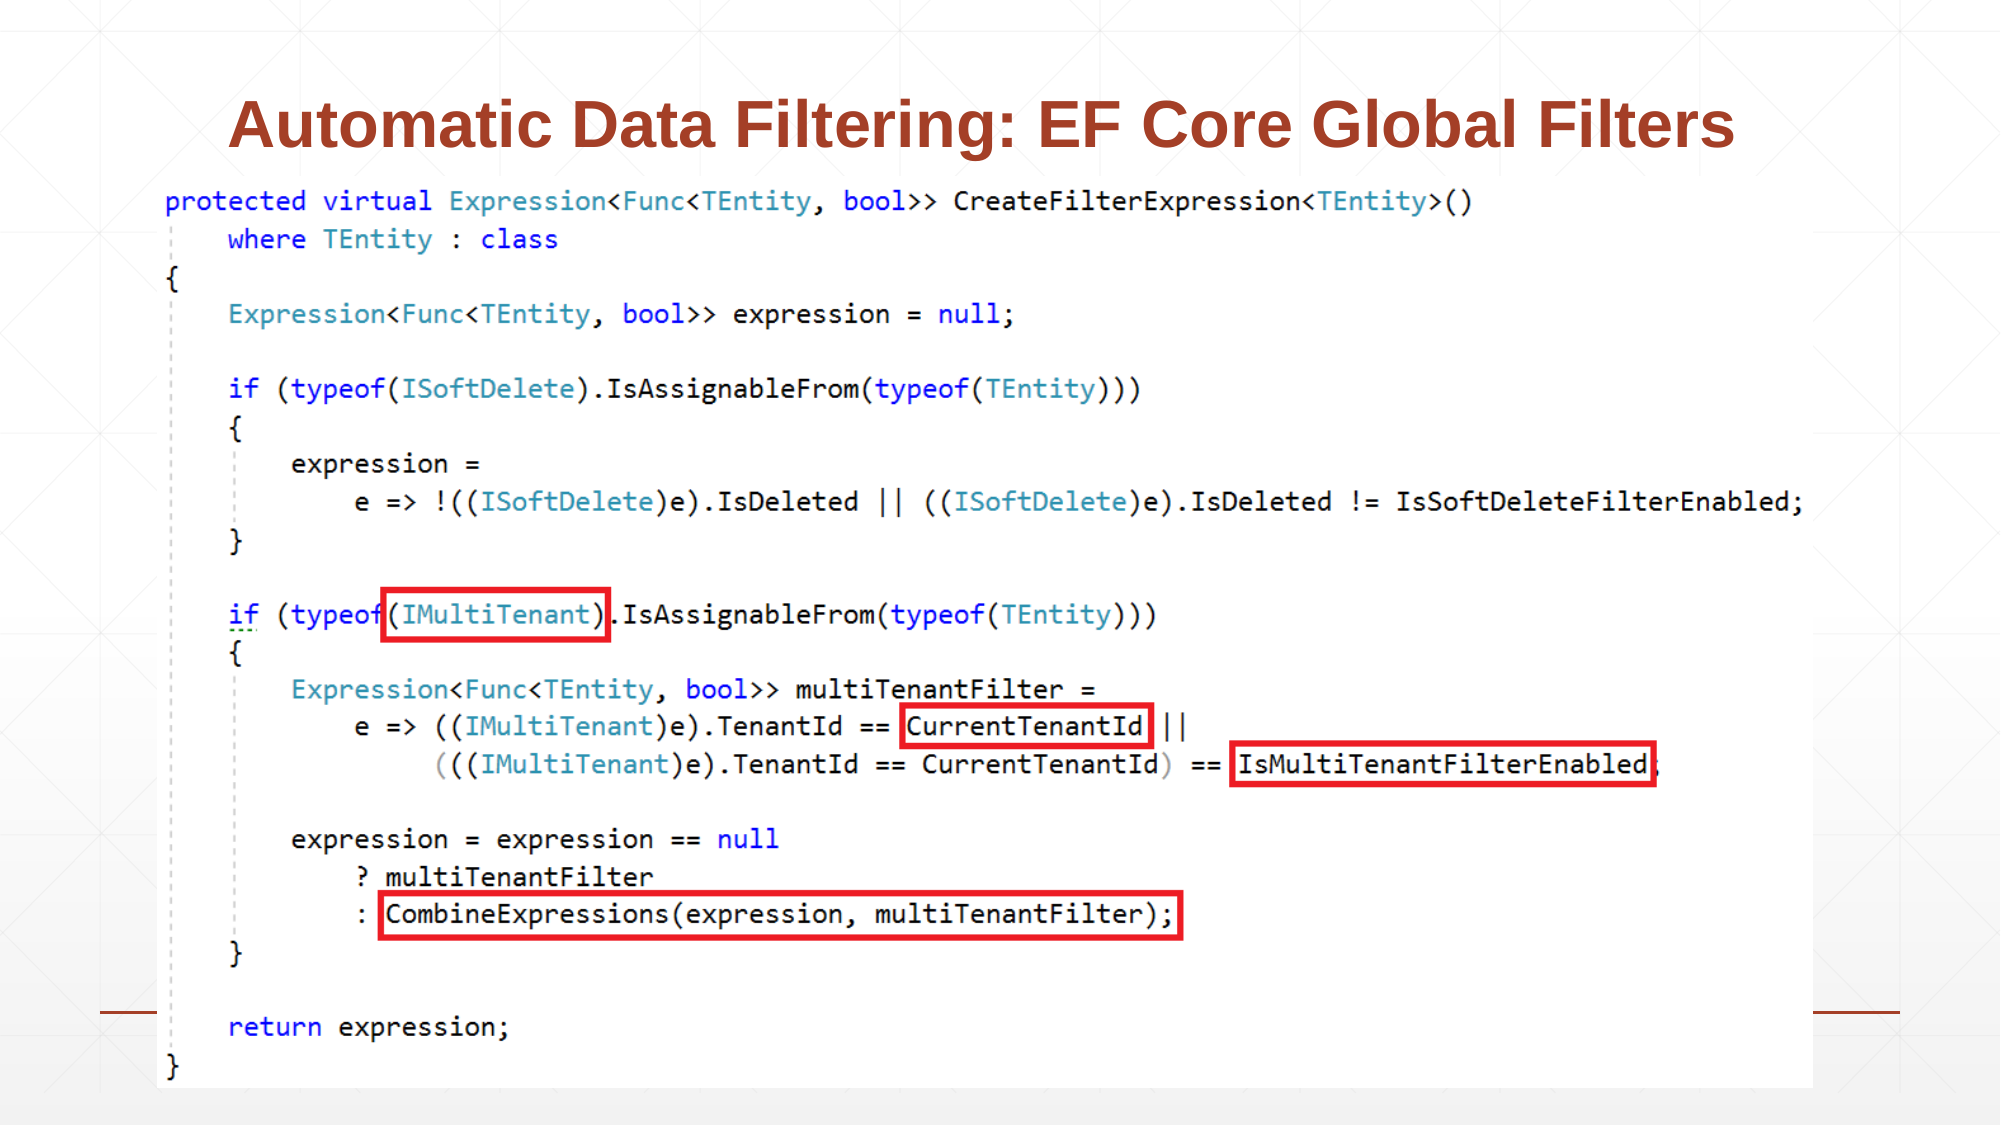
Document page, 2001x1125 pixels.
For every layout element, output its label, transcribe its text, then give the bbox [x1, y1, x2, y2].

picture [157, 176, 1813, 1088]
title Automatic Data Filtering: EF Core Global Filters [212, 82, 1788, 176]
